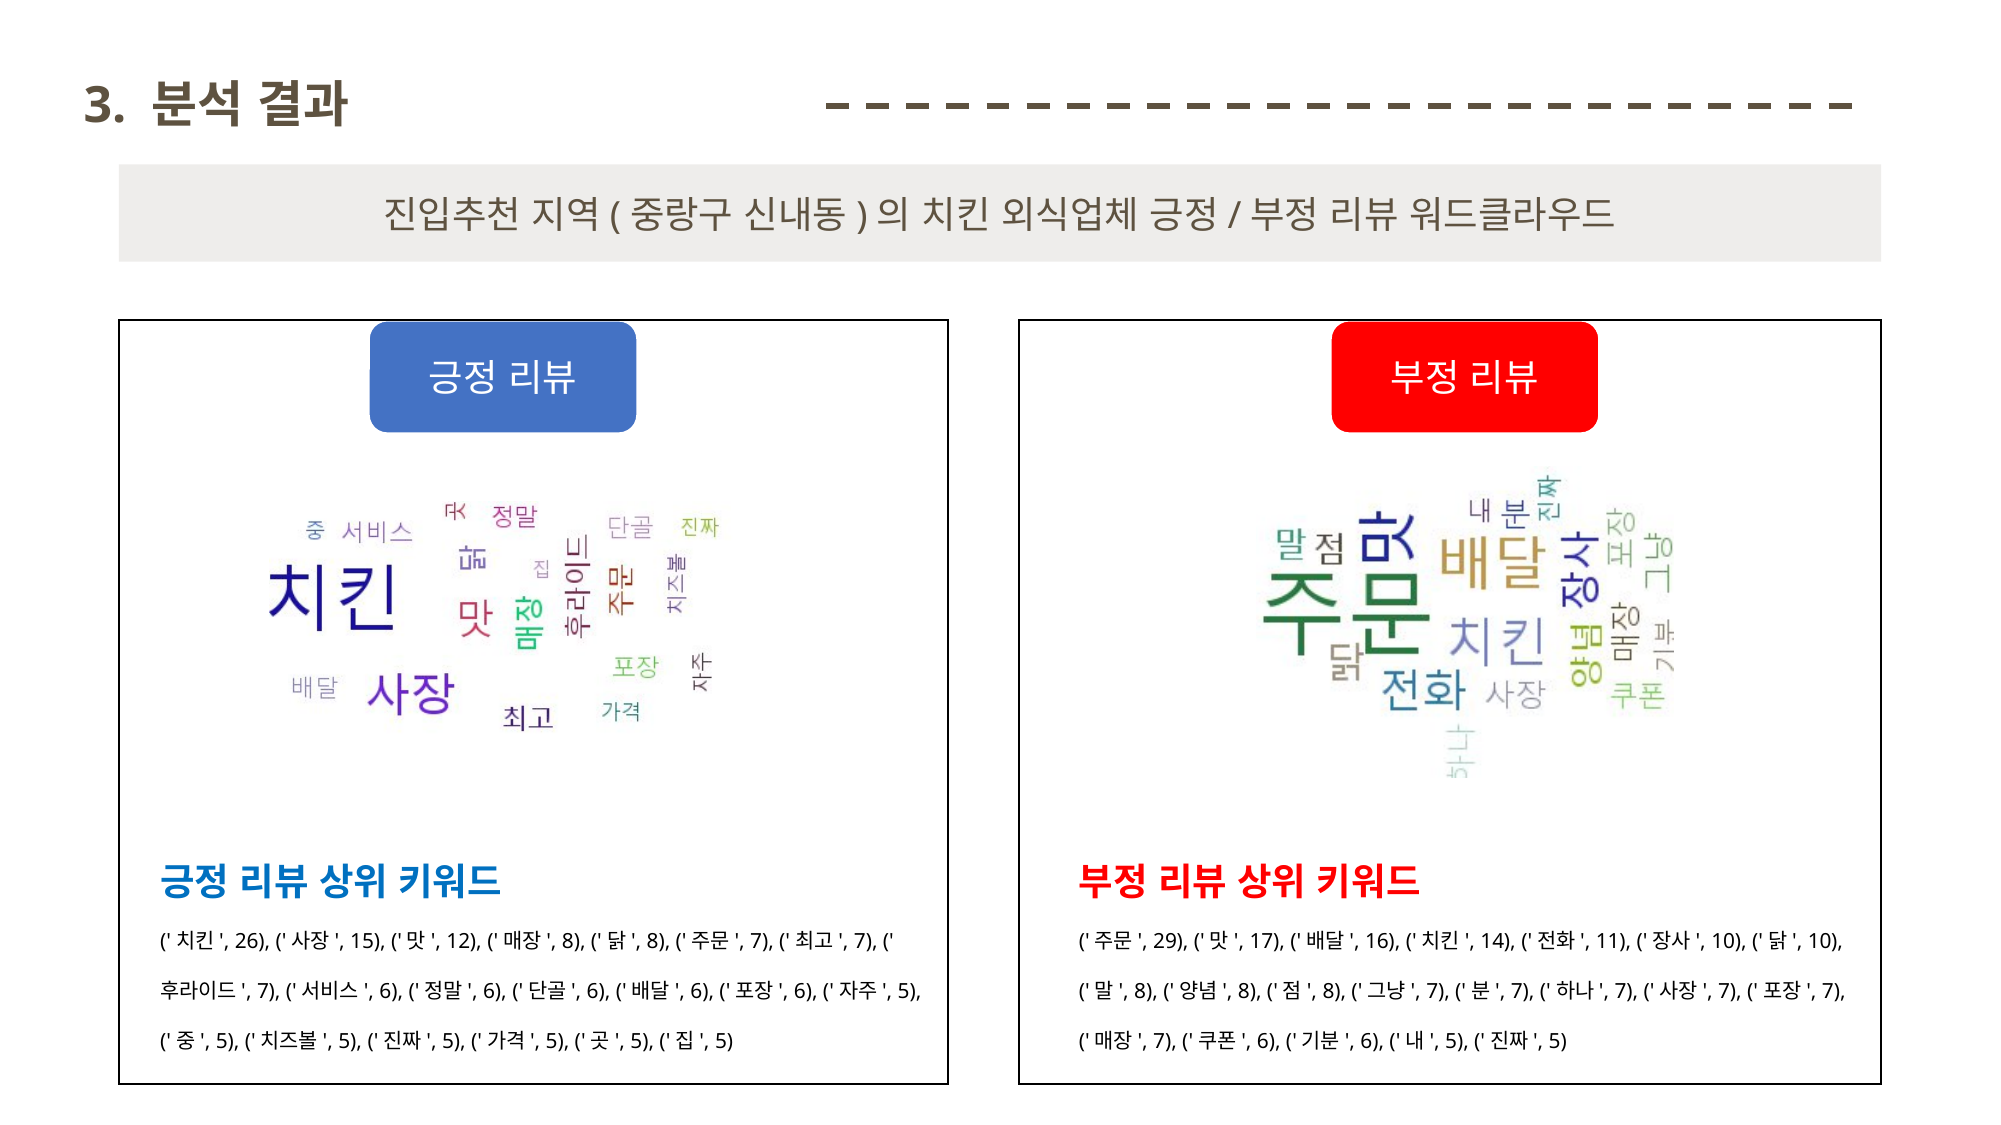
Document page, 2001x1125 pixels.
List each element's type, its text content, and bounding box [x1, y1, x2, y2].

text_box 진입추천 지역(중랑구 신내동)의 치킨 외식업체 긍정/부정 리뷰 워드클라우드 [118, 163, 1882, 263]
text_box 3. 분석 결과 [68, 47, 1251, 165]
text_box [118, 319, 1882, 1084]
